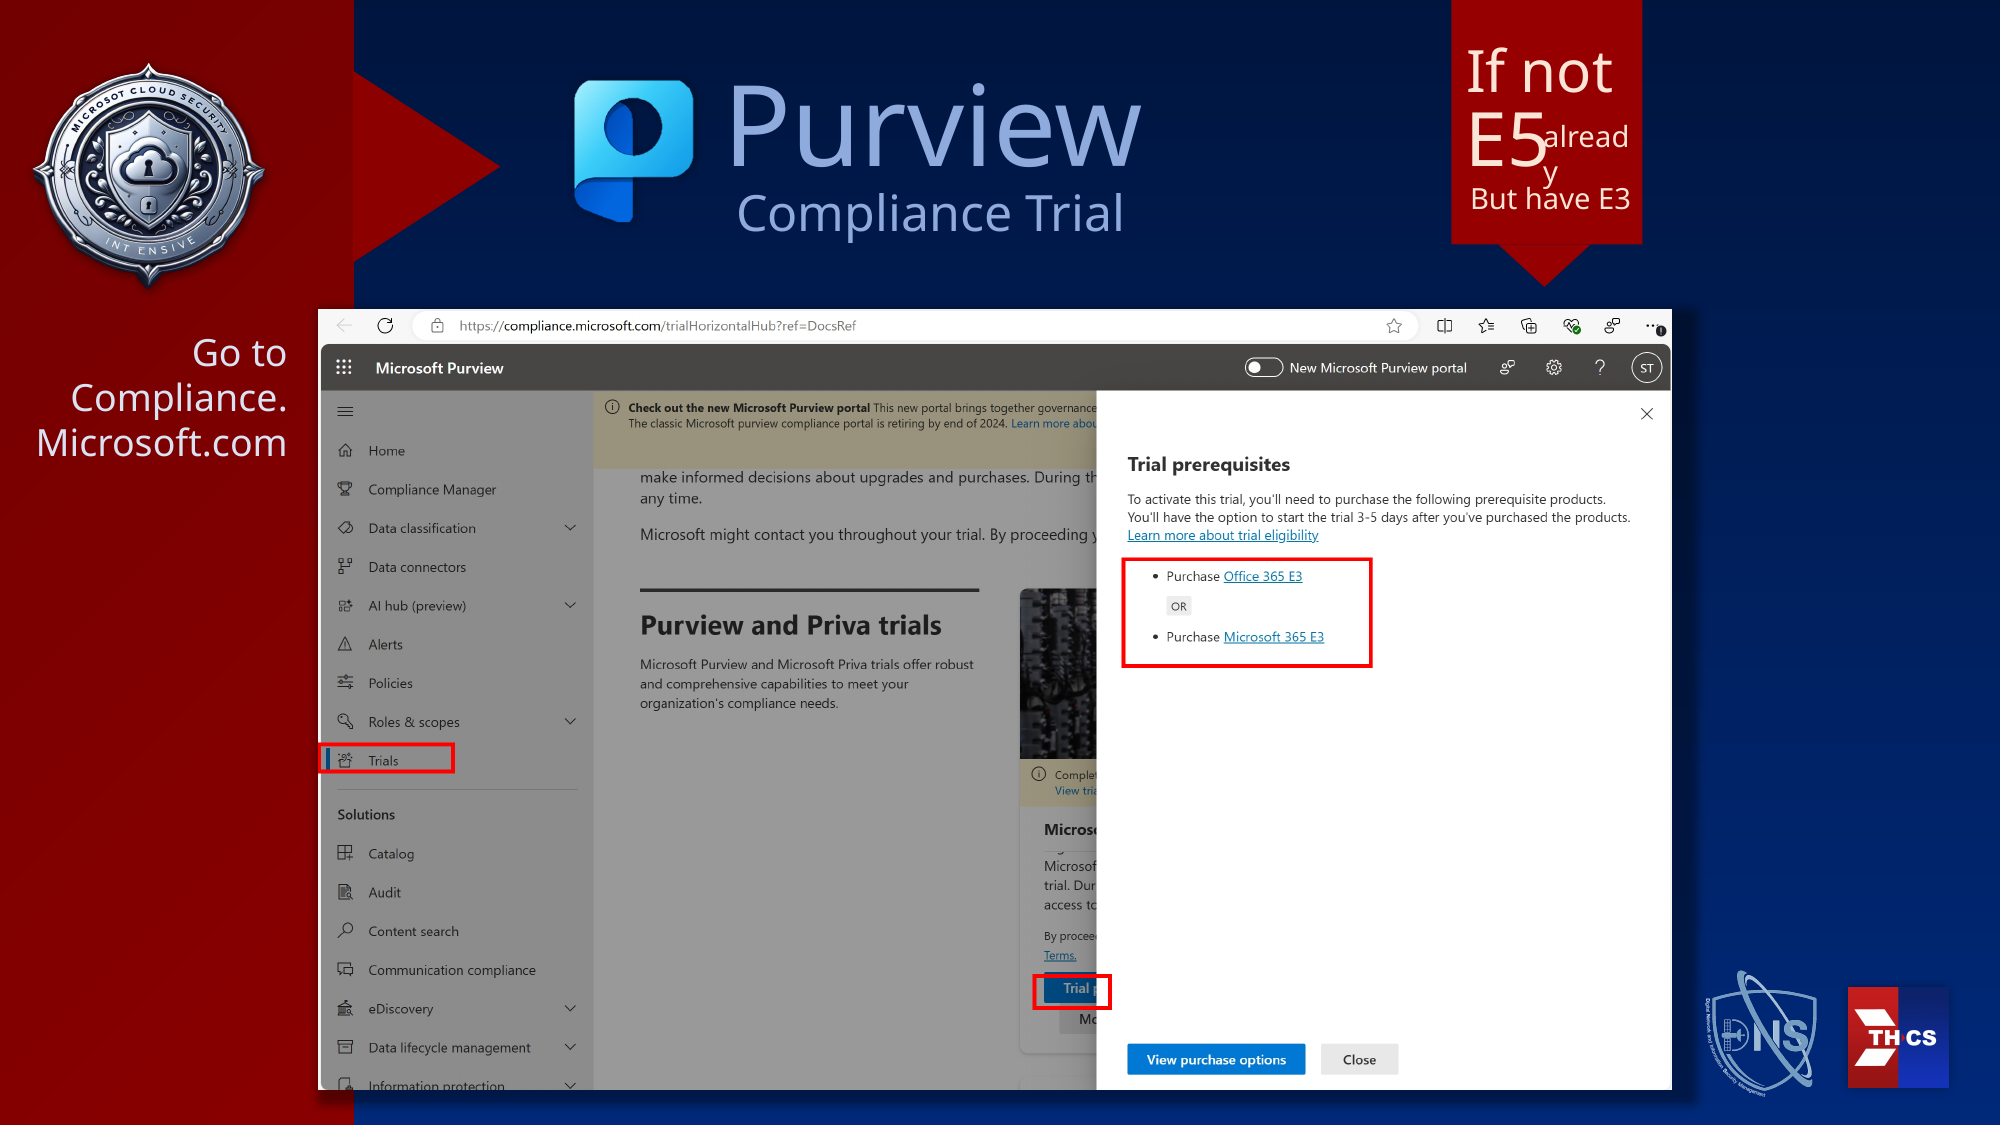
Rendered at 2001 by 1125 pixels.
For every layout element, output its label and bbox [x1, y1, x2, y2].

text_box [0, 0, 2000, 1125]
picture [567, 64, 702, 230]
picture [1686, 963, 1834, 1110]
picture [318, 309, 1672, 1090]
picture [20, 46, 276, 301]
